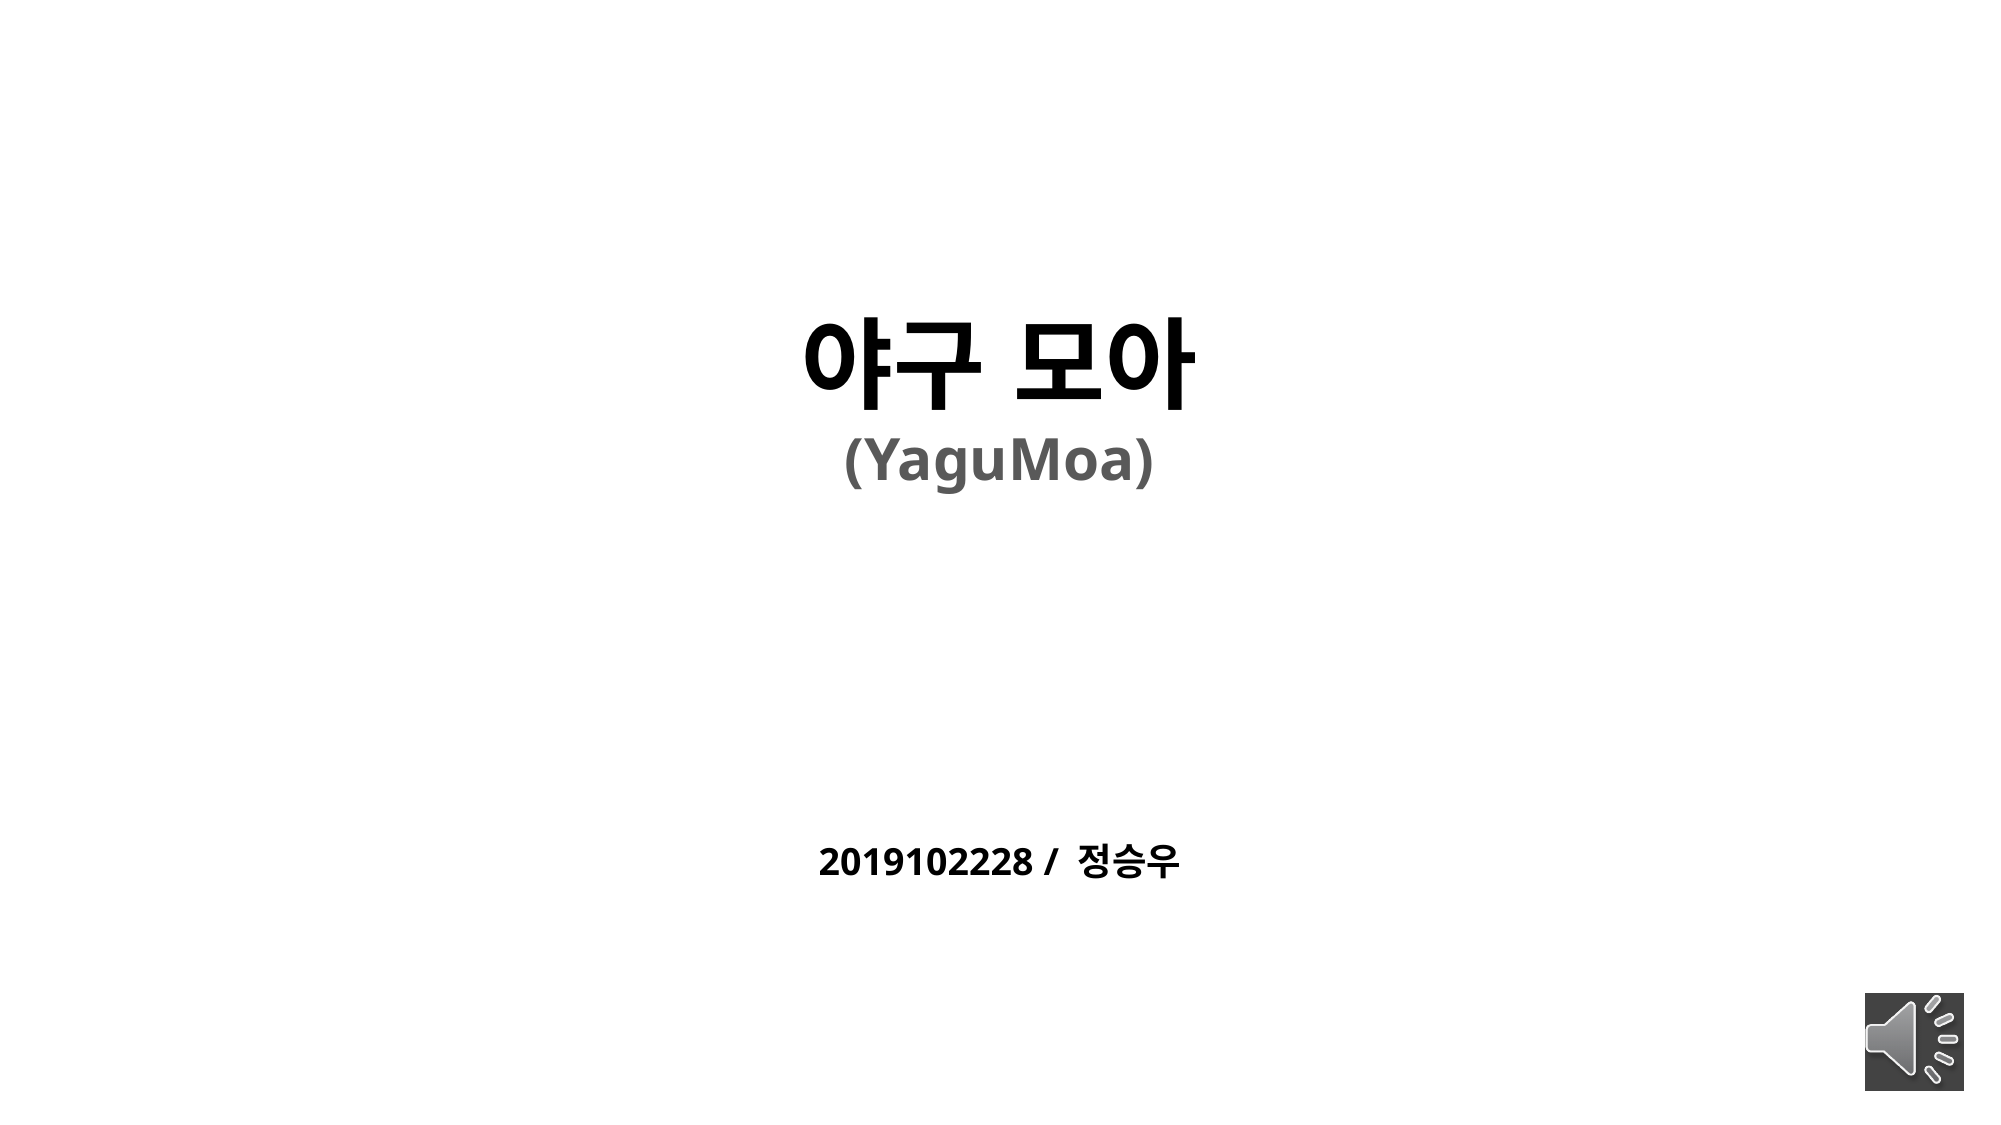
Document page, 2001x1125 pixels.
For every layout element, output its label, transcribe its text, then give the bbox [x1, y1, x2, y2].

text_box 야구 모아 (YaguMoa) [786, 294, 1213, 500]
text_box 2019102228 / 정승우 [684, 830, 1316, 891]
picture [1864, 992, 1965, 1093]
